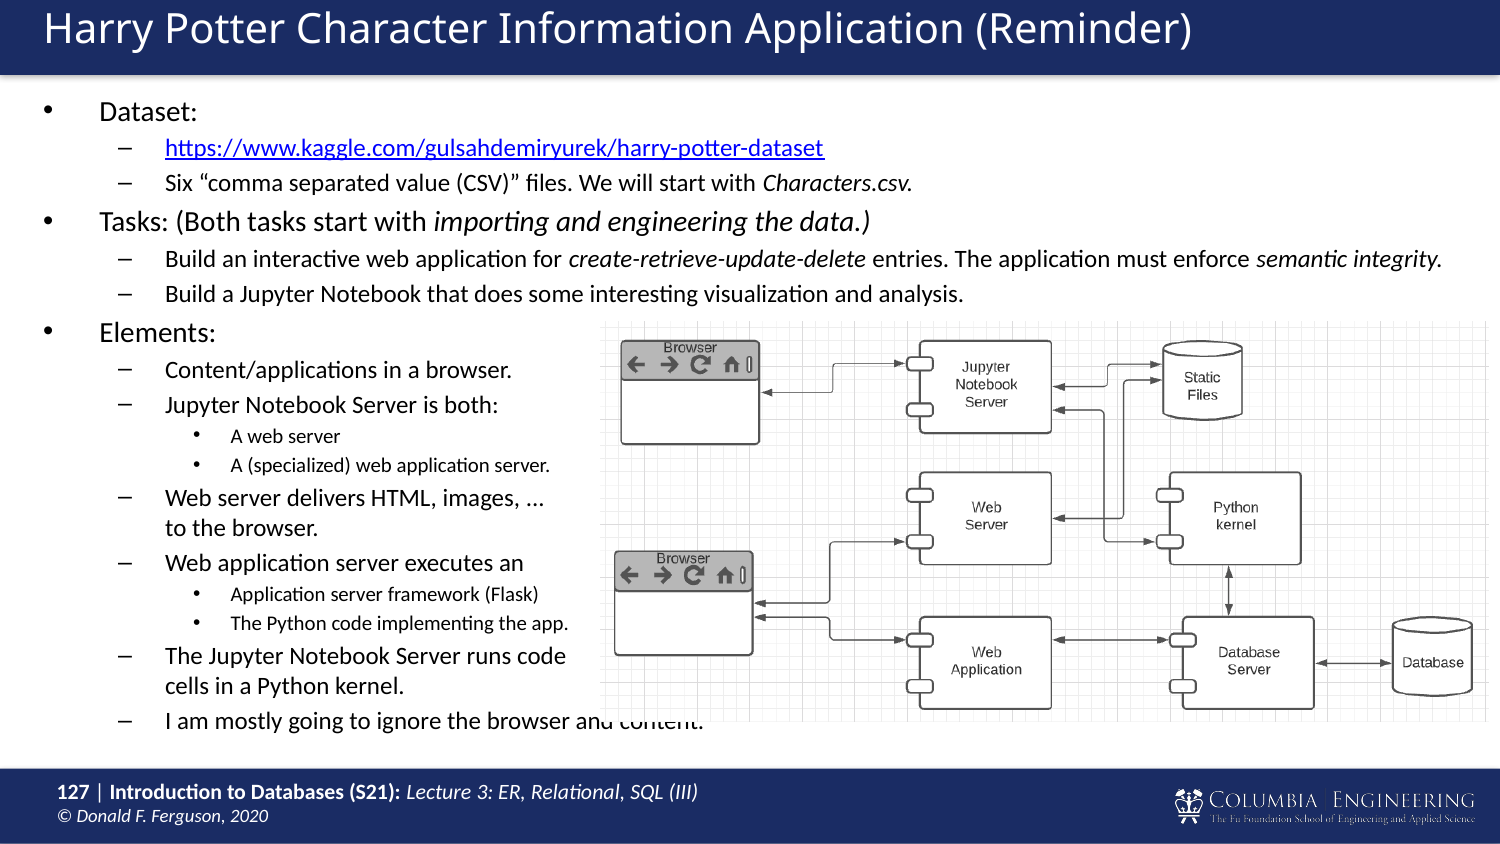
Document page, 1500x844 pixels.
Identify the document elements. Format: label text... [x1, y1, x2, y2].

picture [599, 321, 1490, 723]
list Dataset: https://www.kaggle.com/gulsahdemiryurek/harry-potter-dataset Six “comma separated value (CSV)” files. We will start with Characters.csv. Tasks: (Both tasks start with importing and engineering the data.) Build an interactive web application for create-retrieve-update-delete entries. The application must enforce semantic integrity. Build a Jupyter Notebook that does some interesting visualization and analysis. Elements: Content/applications in a browser. Jupyter Notebook Server is both: A web server A (specialized) web application server. Web server delivers HTML, images, ... to the browser. Web application server executes an Application server framework (Flask) The Python code implementing the app. The Jupyter Notebook Server runs code cells in a Python kernel. I am mostly going to ignore the browser and content. [28, 84, 1475, 785]
title Harry Potter Character Information Application (Reminder) [28, 0, 1450, 73]
